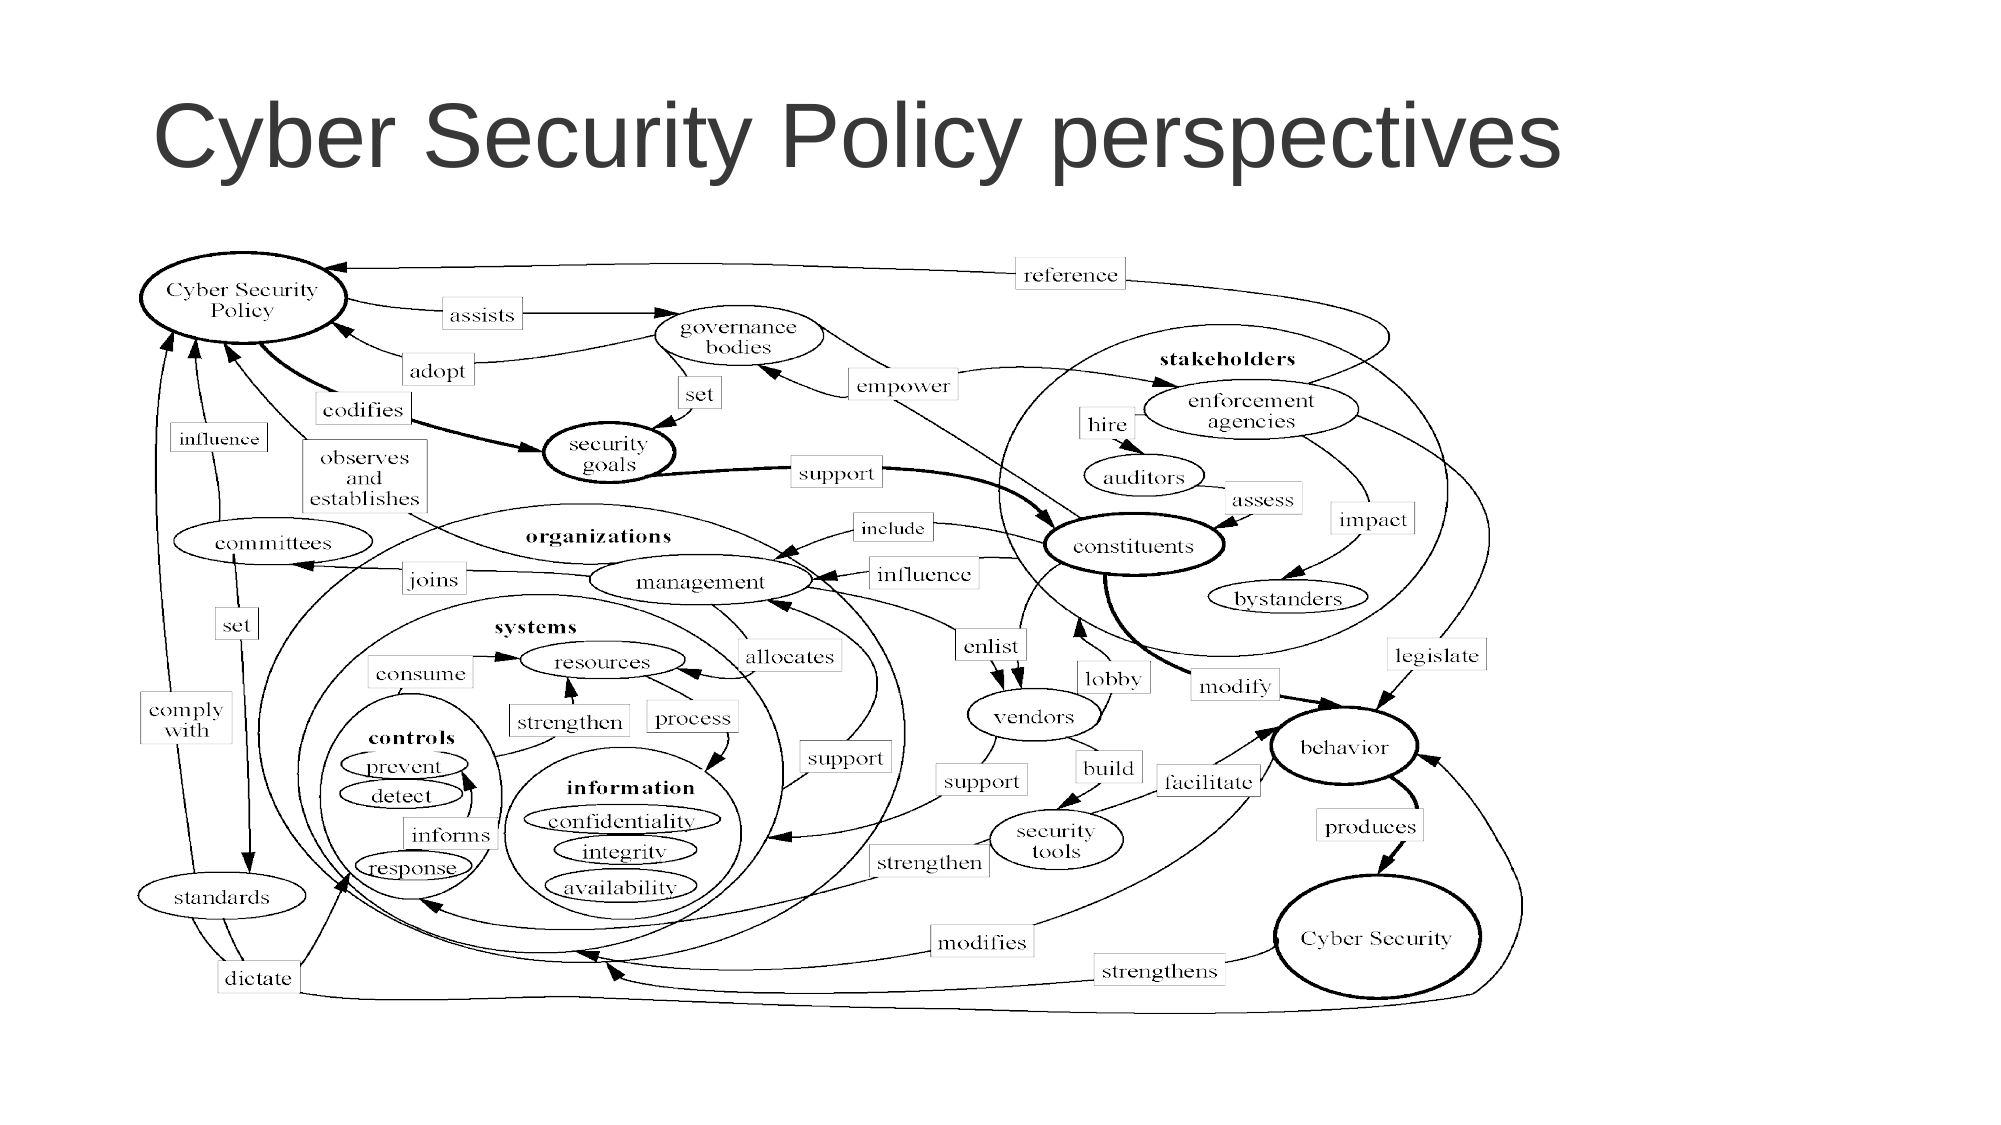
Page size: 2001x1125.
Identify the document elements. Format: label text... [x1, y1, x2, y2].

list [137, 251, 1523, 1014]
title Cyber Security Policy perspectives [137, 59, 1863, 217]
